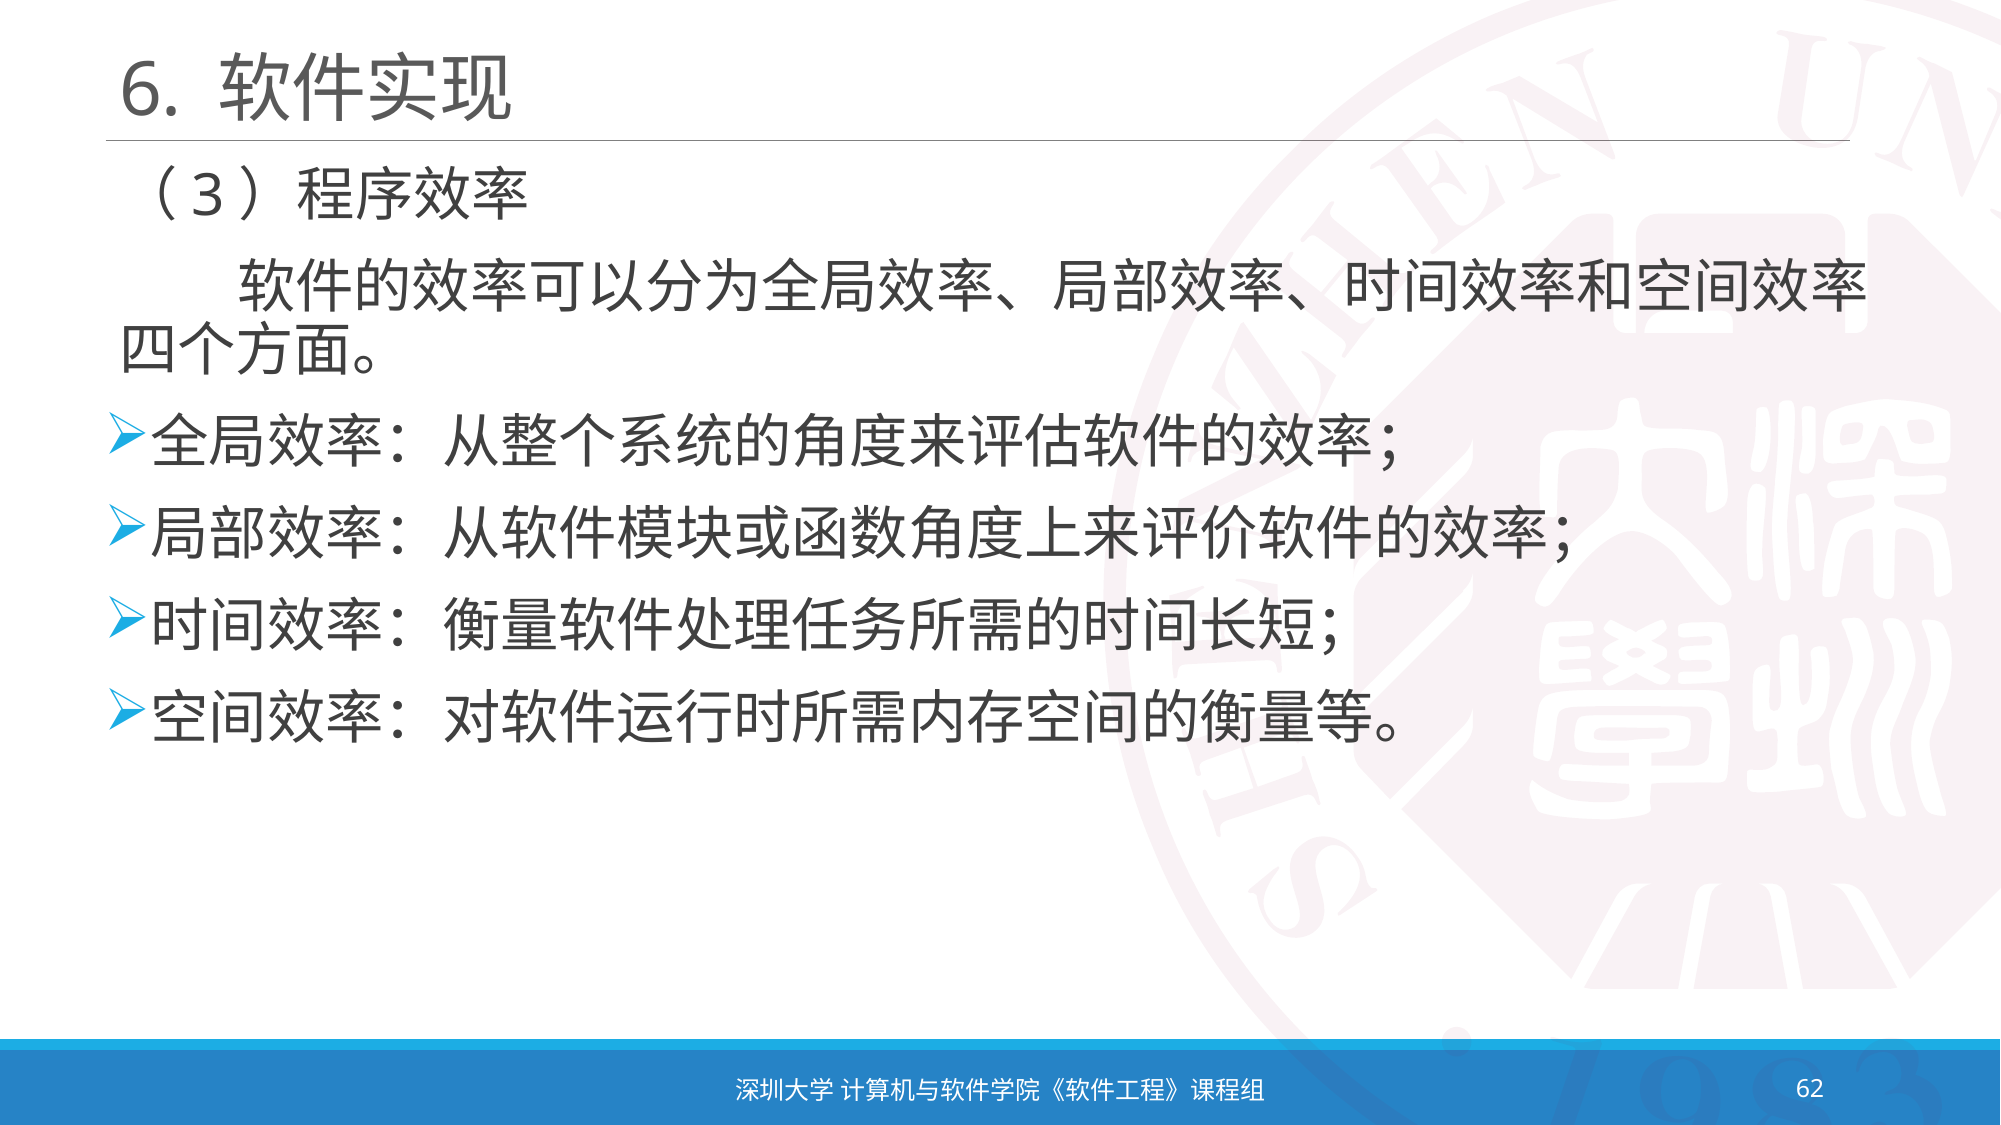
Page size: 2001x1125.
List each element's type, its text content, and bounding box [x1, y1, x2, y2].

title 6. 软件实现 [104, 0, 1856, 139]
list （3）程序效率 软件的效率可以分为全局效率、局部效率、时间效率和空间效率四个方面。 全局效率：从整个系统的角度来评估软件的效率； 局部效率：从软件模块或函数角度上来评价软件的效率； 时间效率：衡量软件处理任务所需的时间长短； 空间效率：对软件运行时所需内存空间的衡量等。 [104, 158, 1878, 1008]
slide_number 62 [1624, 1059, 1840, 1120]
footer 深圳大学 计算机与软件学院《软件工程》课程组 [604, 1059, 1396, 1120]
